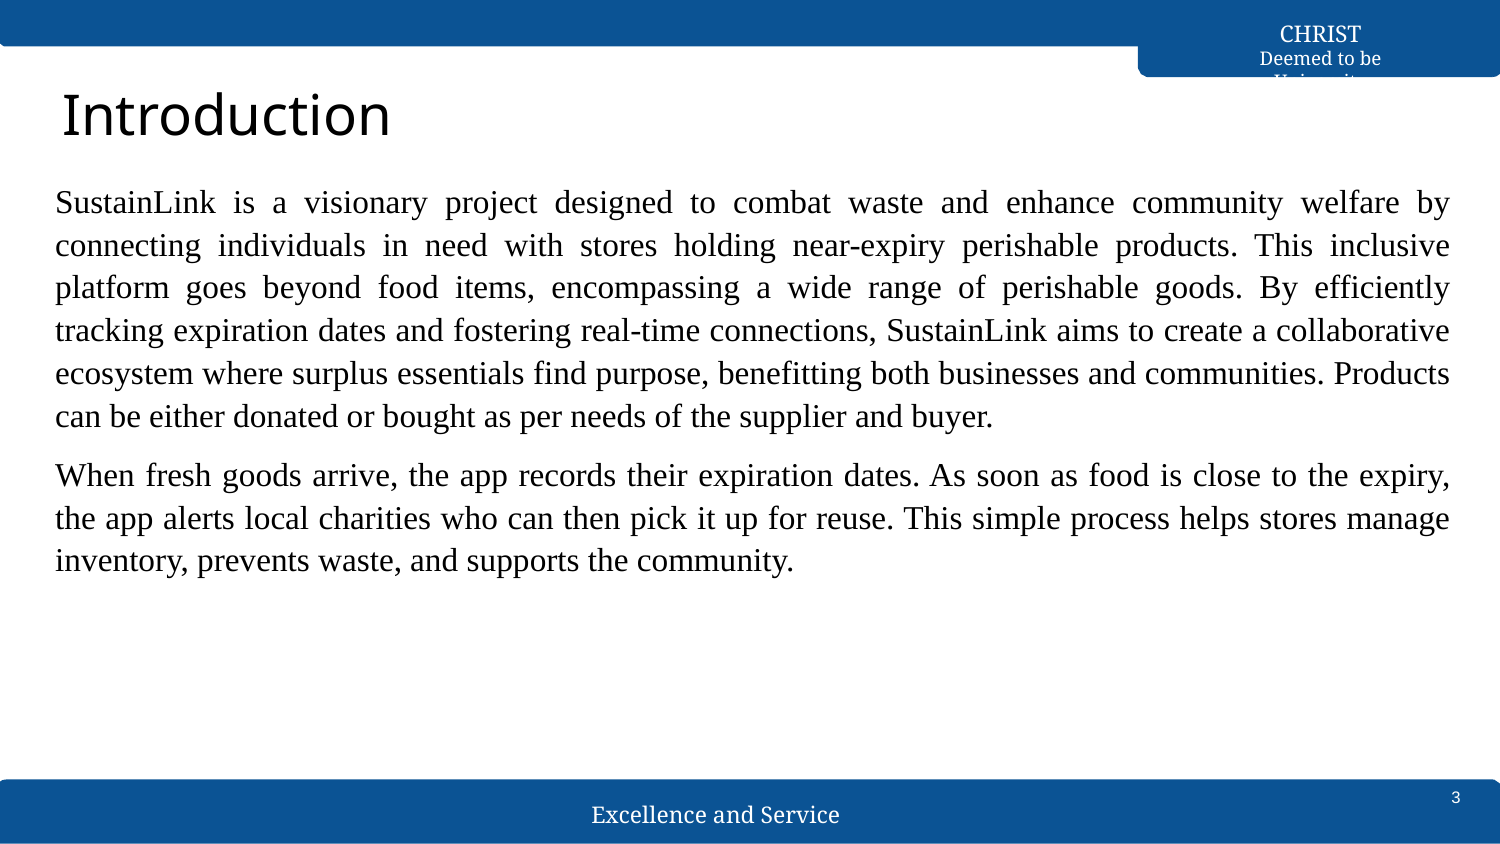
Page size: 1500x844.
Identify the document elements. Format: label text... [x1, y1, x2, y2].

footer Excellence and Service [589, 795, 862, 844]
text_box CHRIST Deemed to be University [1216, 17, 1425, 92]
slide_number 3 [1447, 787, 1476, 844]
text_box SustainLink is a visionary project designed to combat waste and enhance community welfare by connecting individuals in need with stores holding near-expiry perishable products. This inclusive platform goes beyond food items, encompassing a wide range of perishable goods. By efficiently tracking expiration dates and fostering real-time connections, SustainLink aims to create a collaborative ecosystem where surplus essentials find purpose, benefitting both businesses and communities. Products can be either donated or bought as per needs of the supplier and buyer. When fresh goods arrive, the app records their expiration dates. As soon as food is close to the expiry, the app alerts local charities who can then pick it up for reuse. This simple process helps stores manage inventory, prevents waste, and supports the community. [40, 162, 1468, 751]
title Introduction [60, 17, 694, 162]
